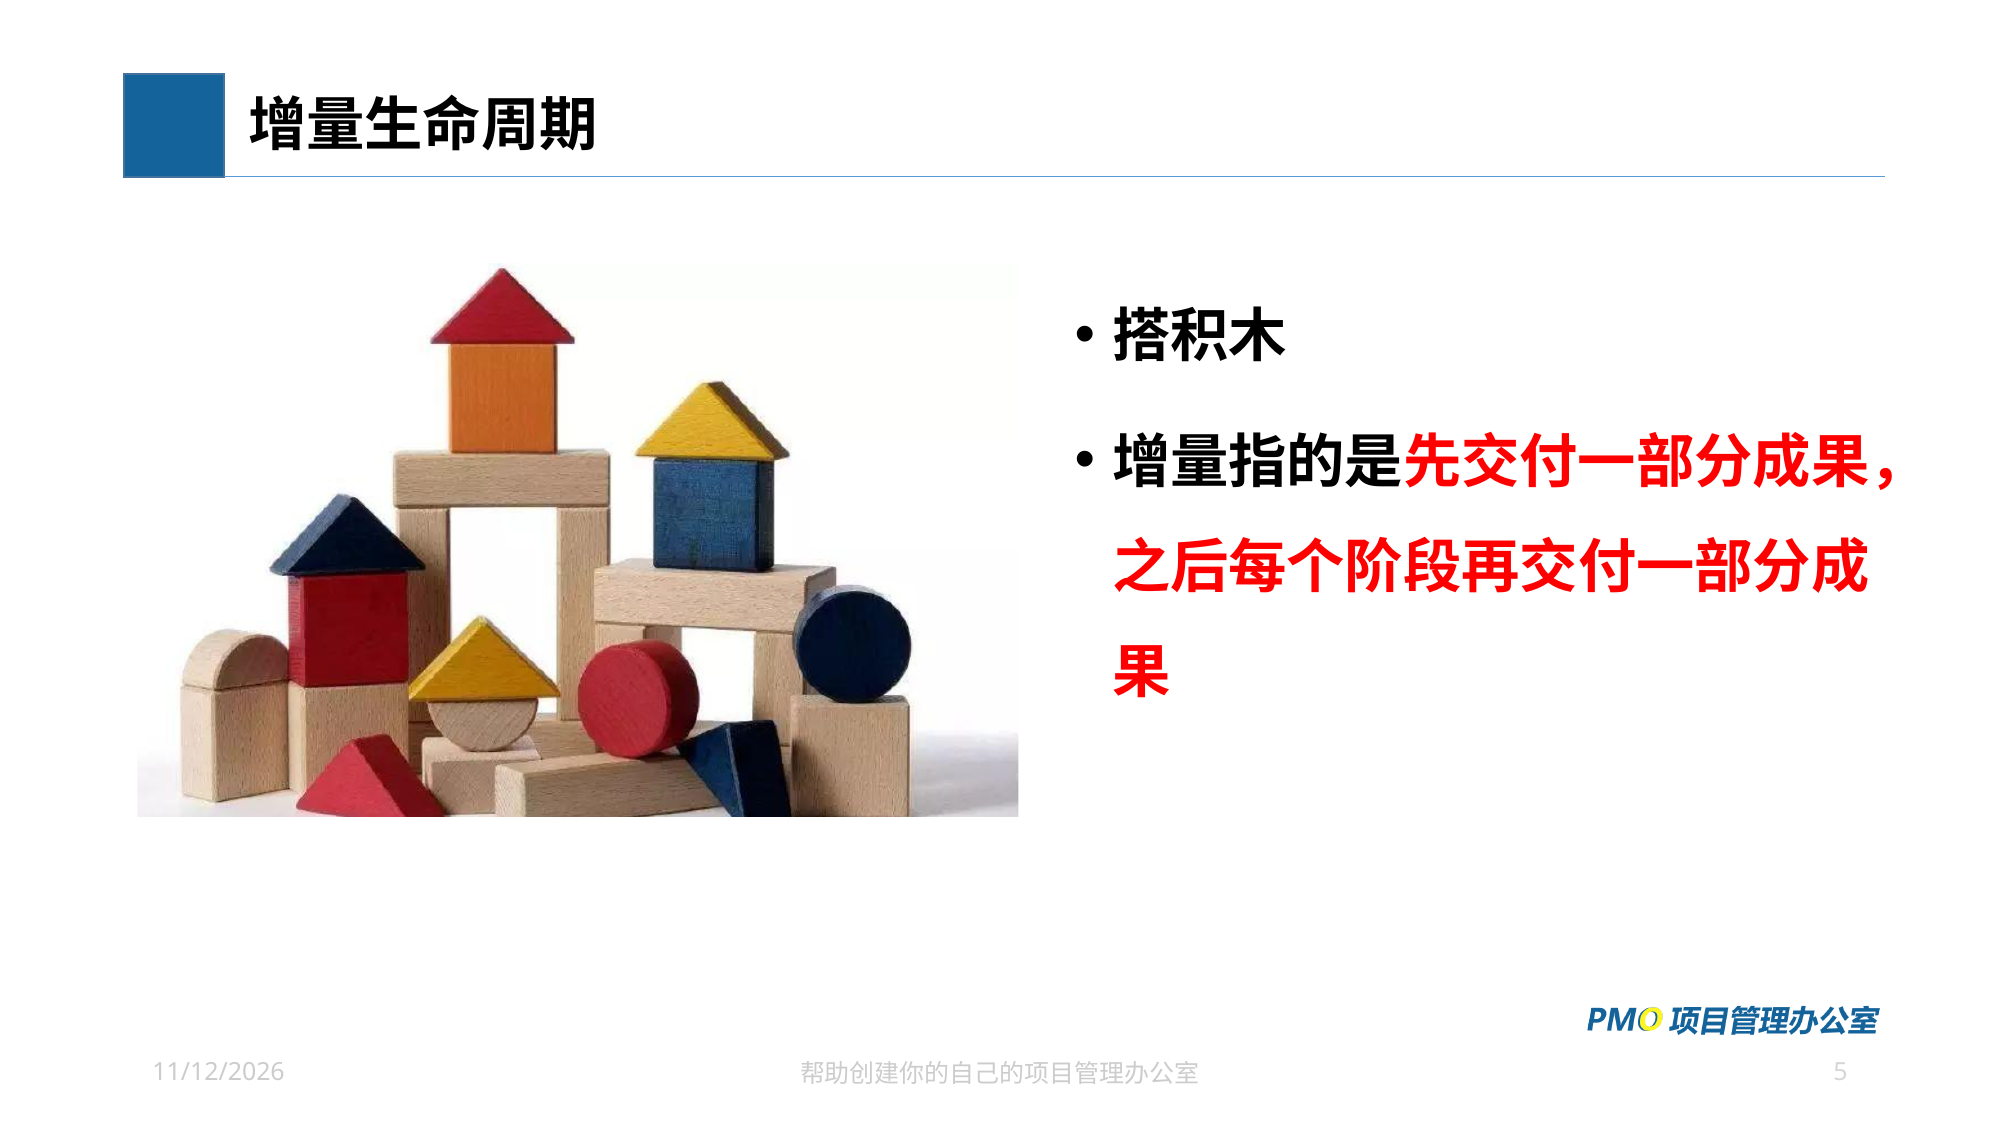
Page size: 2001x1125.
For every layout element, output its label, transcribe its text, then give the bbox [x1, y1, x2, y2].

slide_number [137, 1042, 588, 1103]
title 增量生命周期 [224, 75, 1885, 179]
picture [137, 257, 1019, 817]
footer 帮助创建你的自己的项目管理办公室 [662, 1042, 1338, 1103]
picture [1578, 993, 1885, 1043]
slide_number 5 [1449, 1041, 1863, 1104]
list 搭积木 增量指的是先交付一部分成果，之后每个阶段再交付一部分成果 [1059, 255, 1885, 819]
